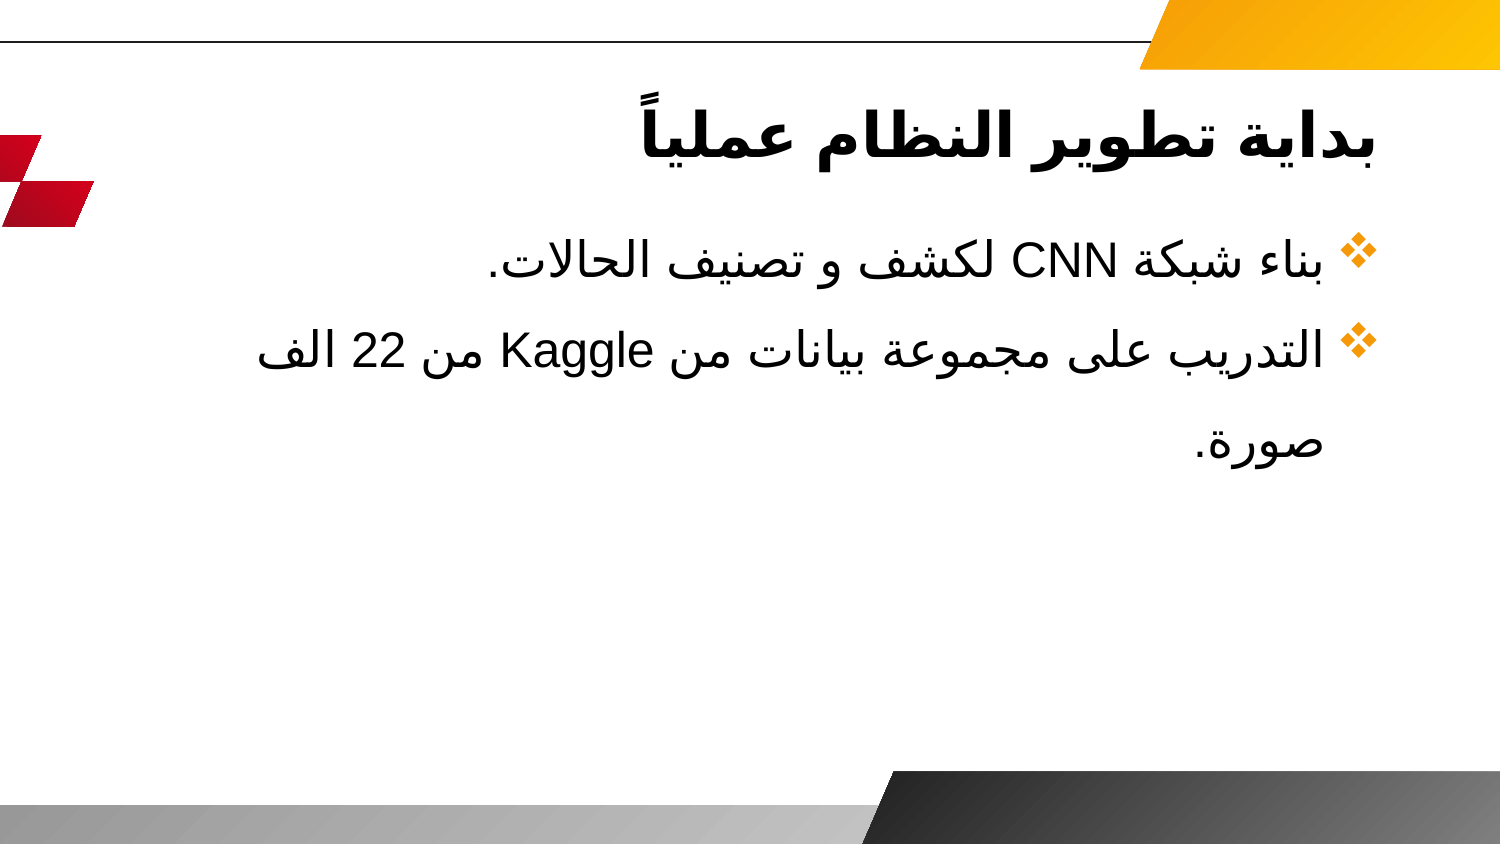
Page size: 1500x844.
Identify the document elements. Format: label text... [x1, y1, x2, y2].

text_box بداية تطوير النظام عملياً [136, 80, 1401, 175]
text_box بناء شبكة CNN لكشف و تصنيف الحالات. التدريب على مجموعة بيانات من Kaggle من 22 الف صورة. [103, 189, 1397, 475]
